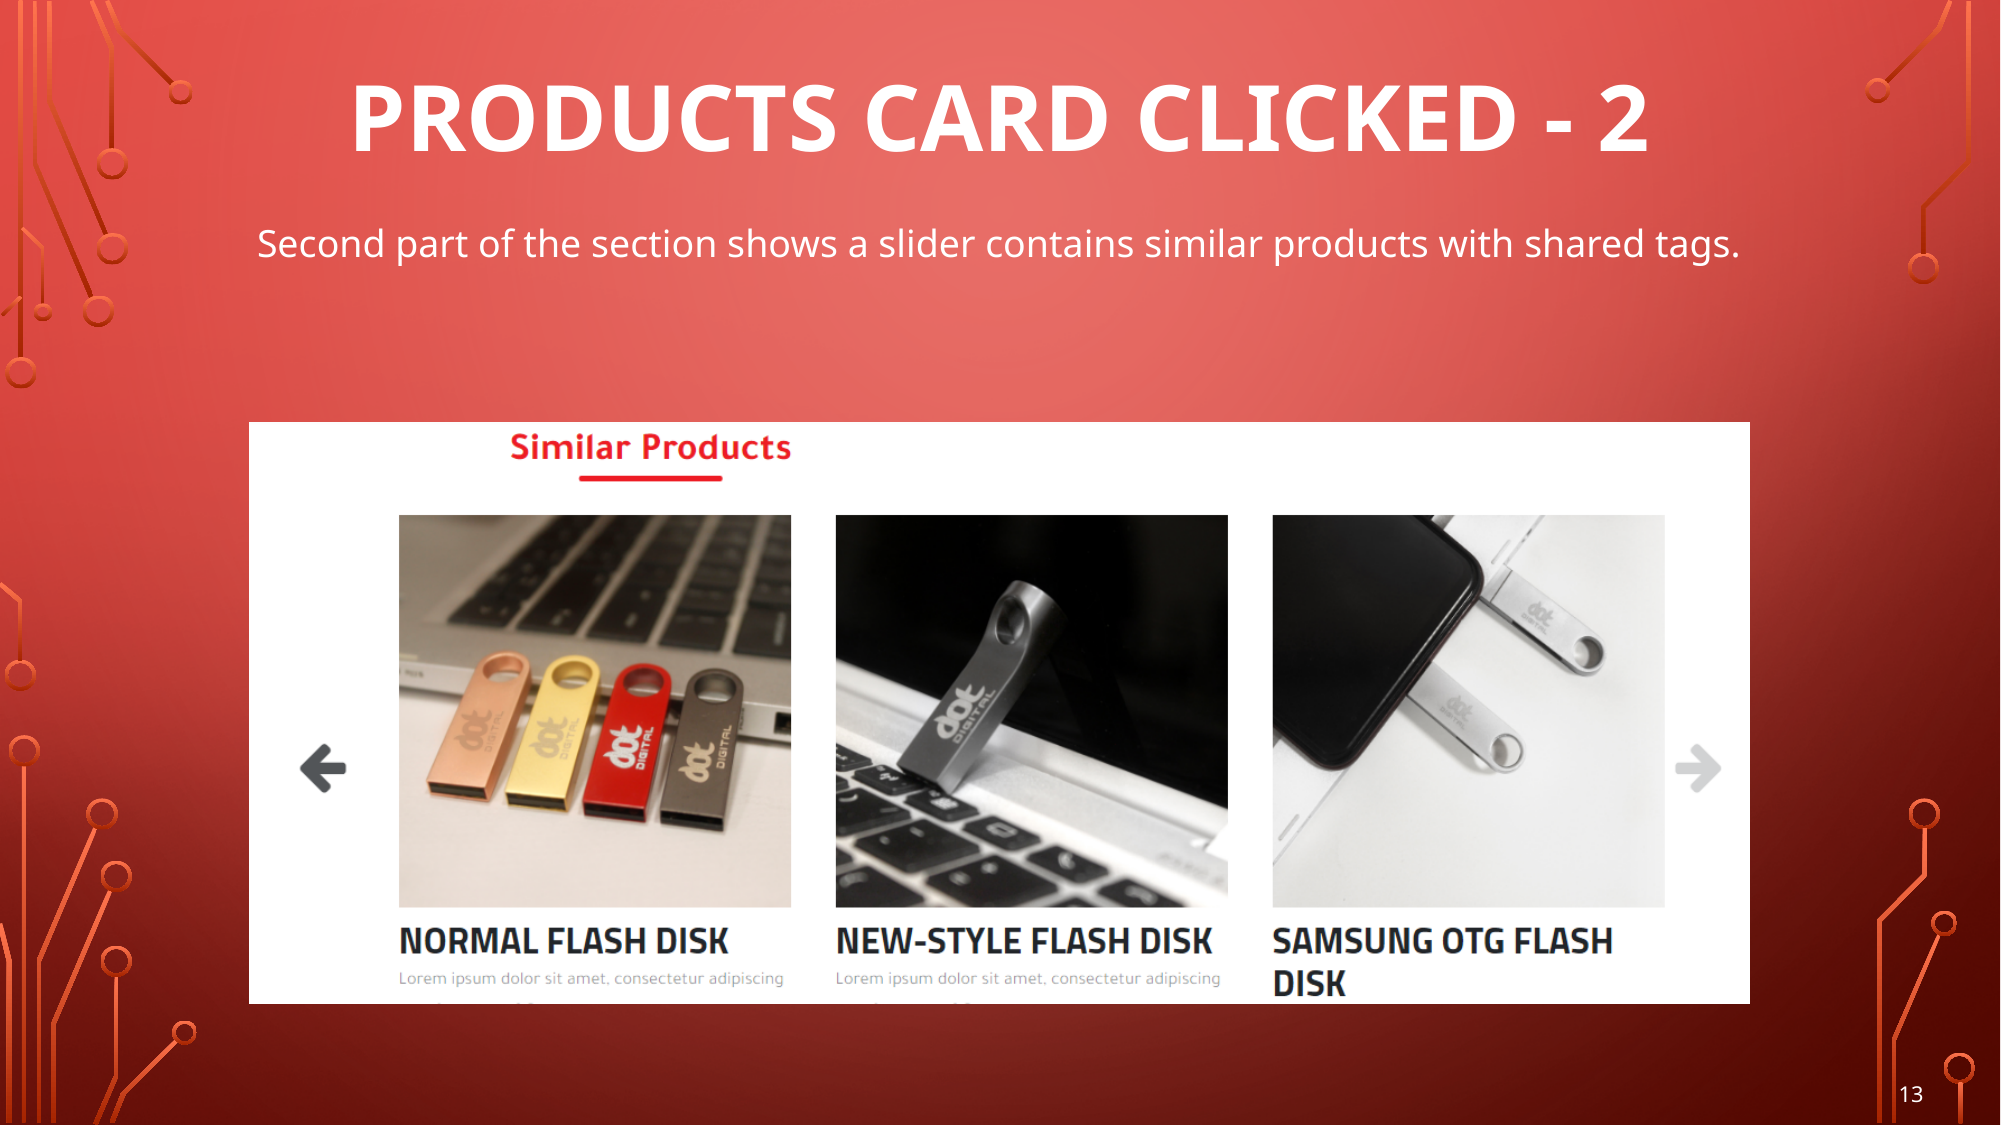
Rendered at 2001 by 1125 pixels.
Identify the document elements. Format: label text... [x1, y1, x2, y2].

slide_number 13 [1812, 1065, 1939, 1125]
title Products card clicked - 2 [187, 0, 1813, 243]
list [249, 422, 1750, 1004]
text_box Second part of the section shows a slider contains similar products with shared tags. [242, 212, 1757, 272]
